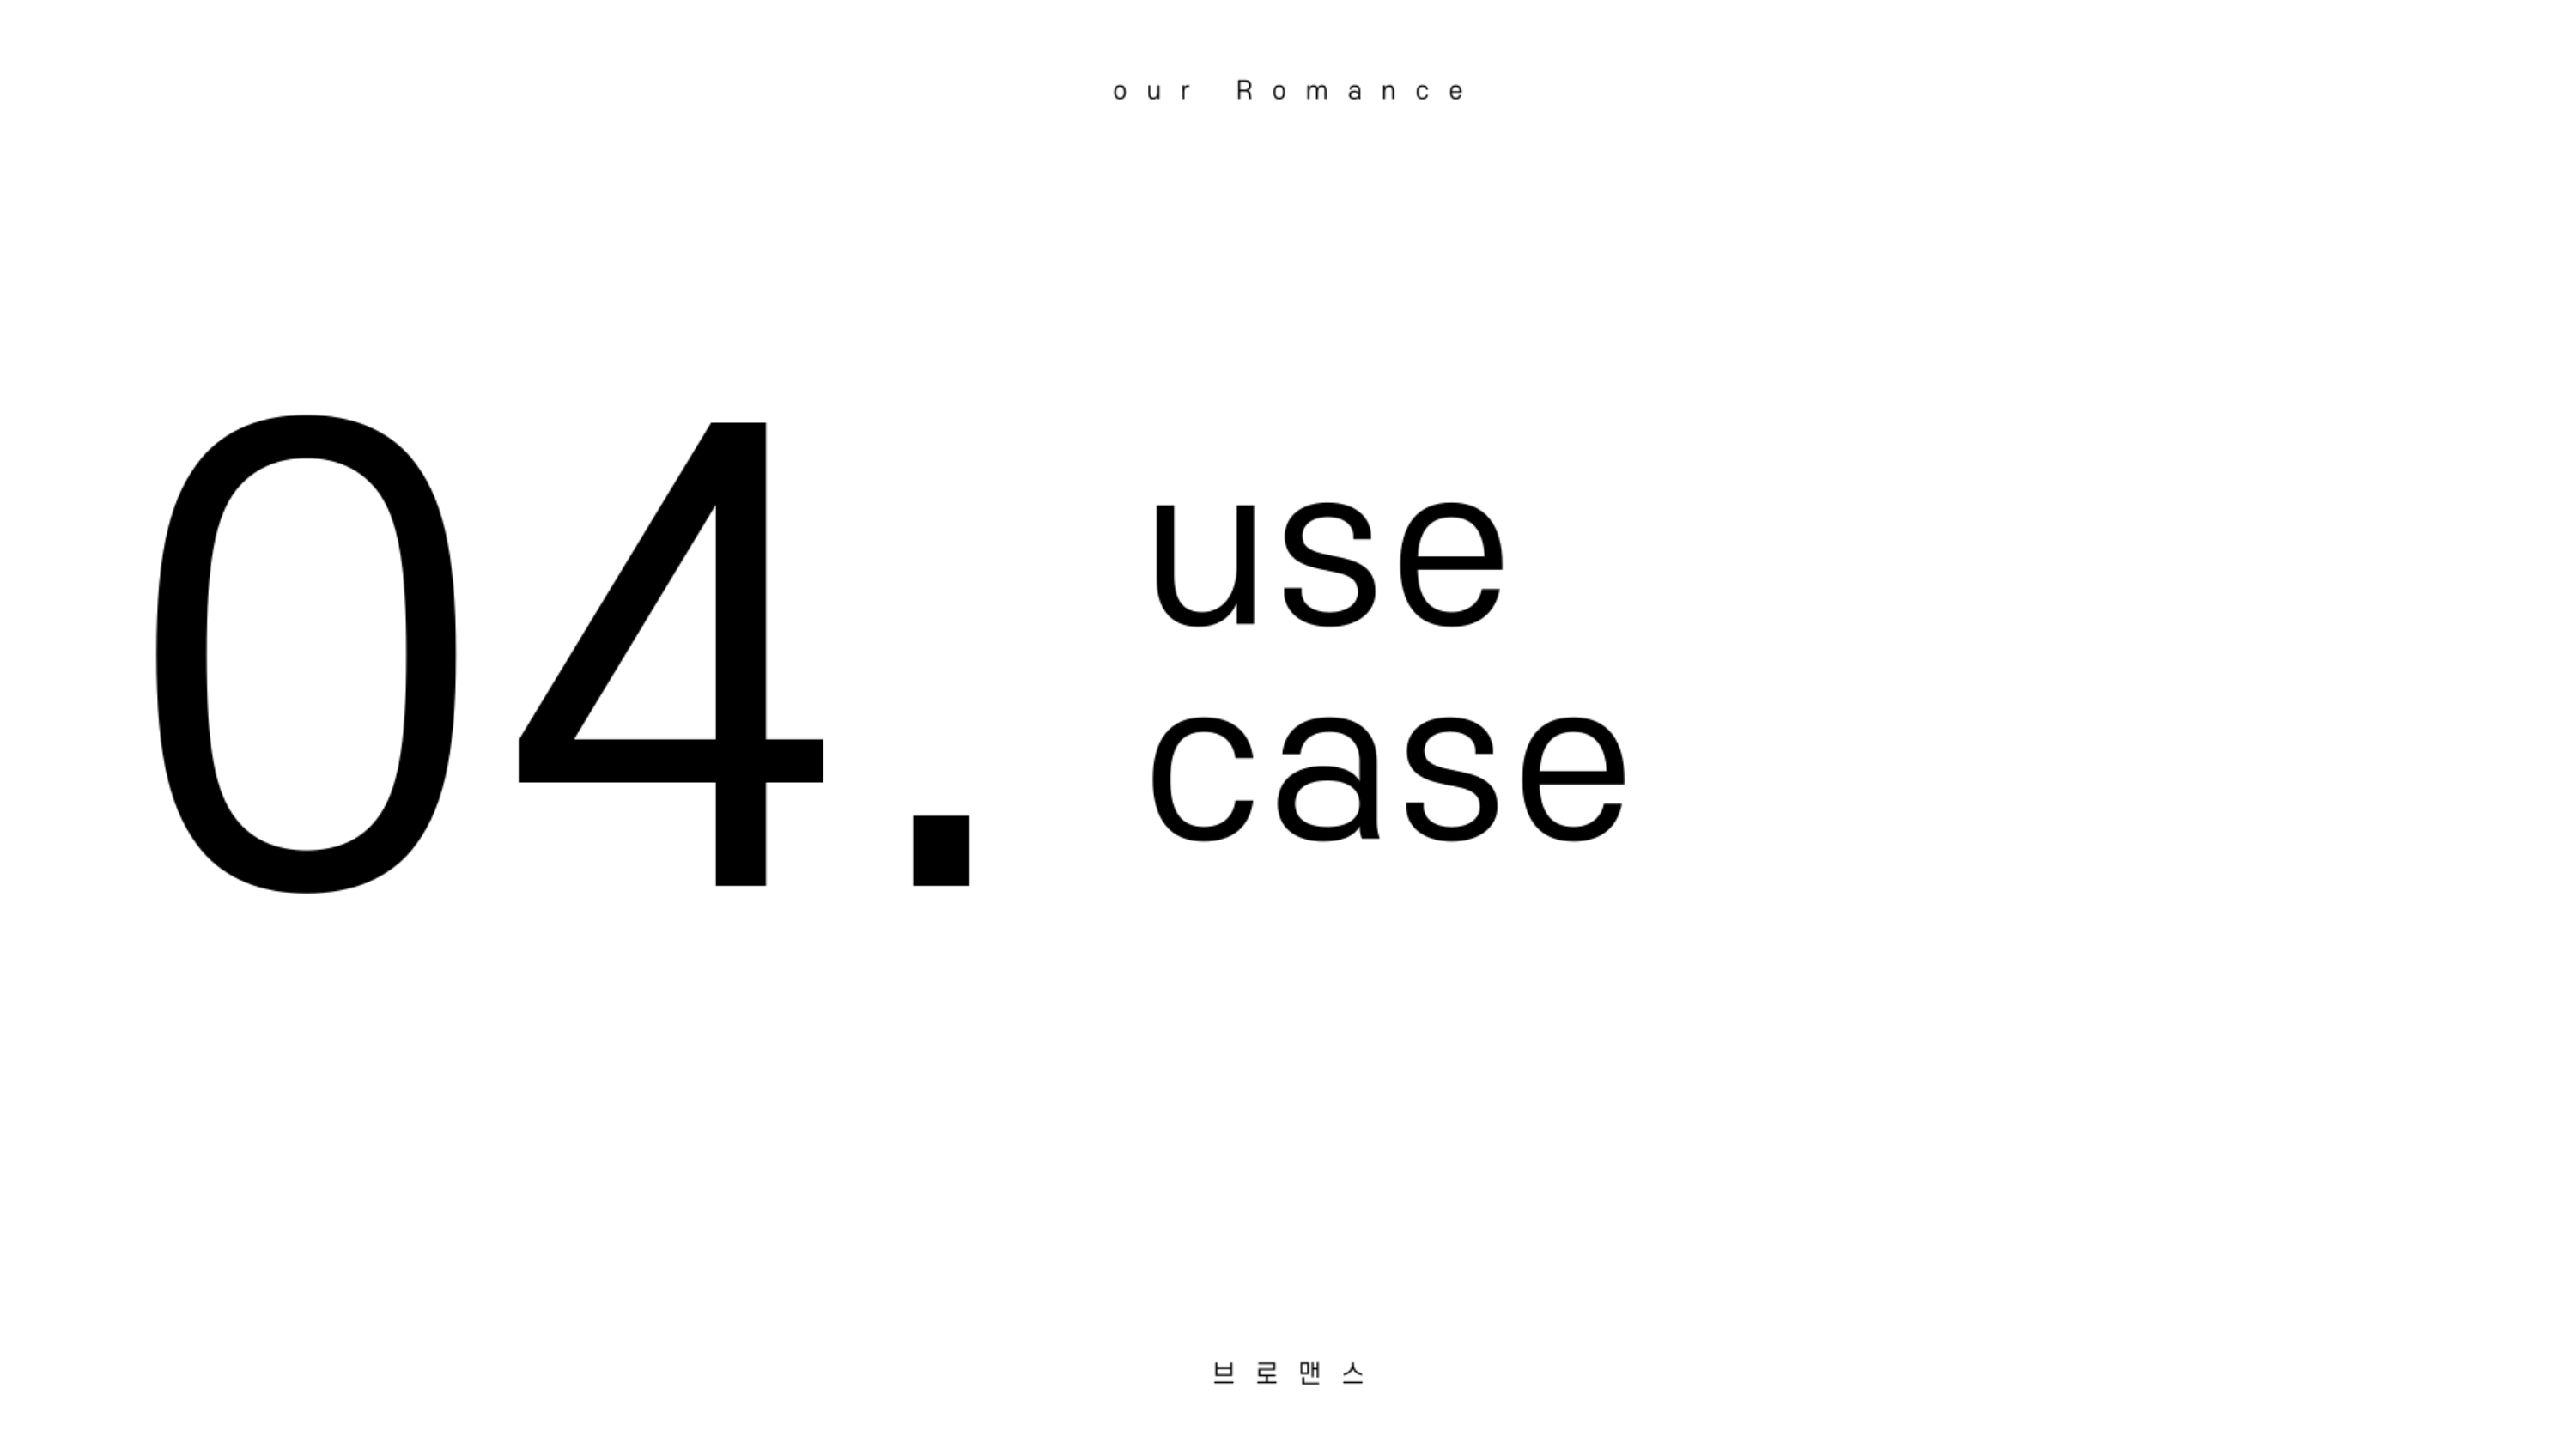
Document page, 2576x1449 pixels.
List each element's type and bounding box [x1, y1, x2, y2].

picture [556, 1350, 1399, 1396]
picture [556, 67, 1496, 112]
picture [0, 145, 1756, 1207]
